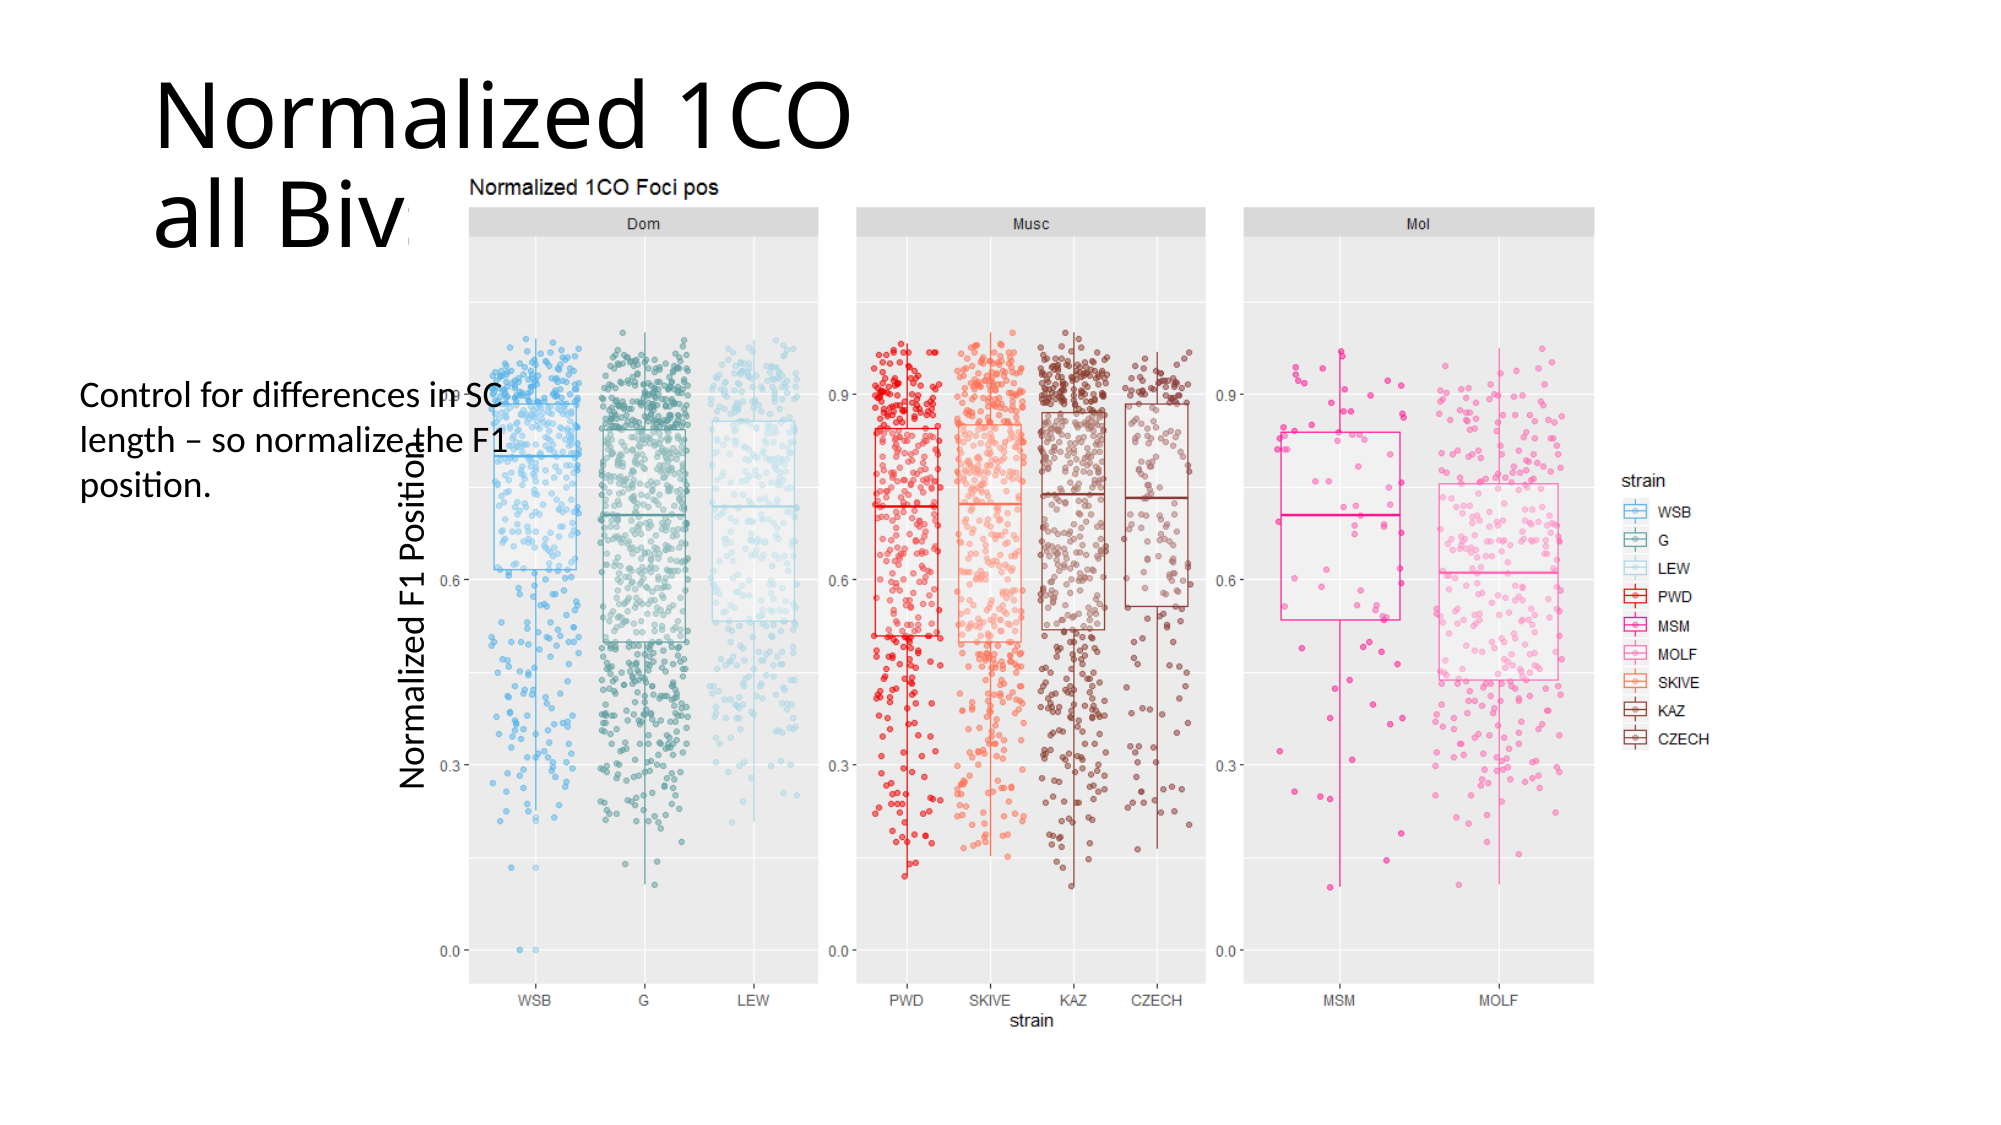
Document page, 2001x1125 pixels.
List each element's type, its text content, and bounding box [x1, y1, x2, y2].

text_box Control for differences in SC length – so normalize the F1 position. [64, 362, 378, 558]
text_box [378, 168, 1728, 1039]
title Normalized 1CO all Bivs [137, 59, 1863, 278]
